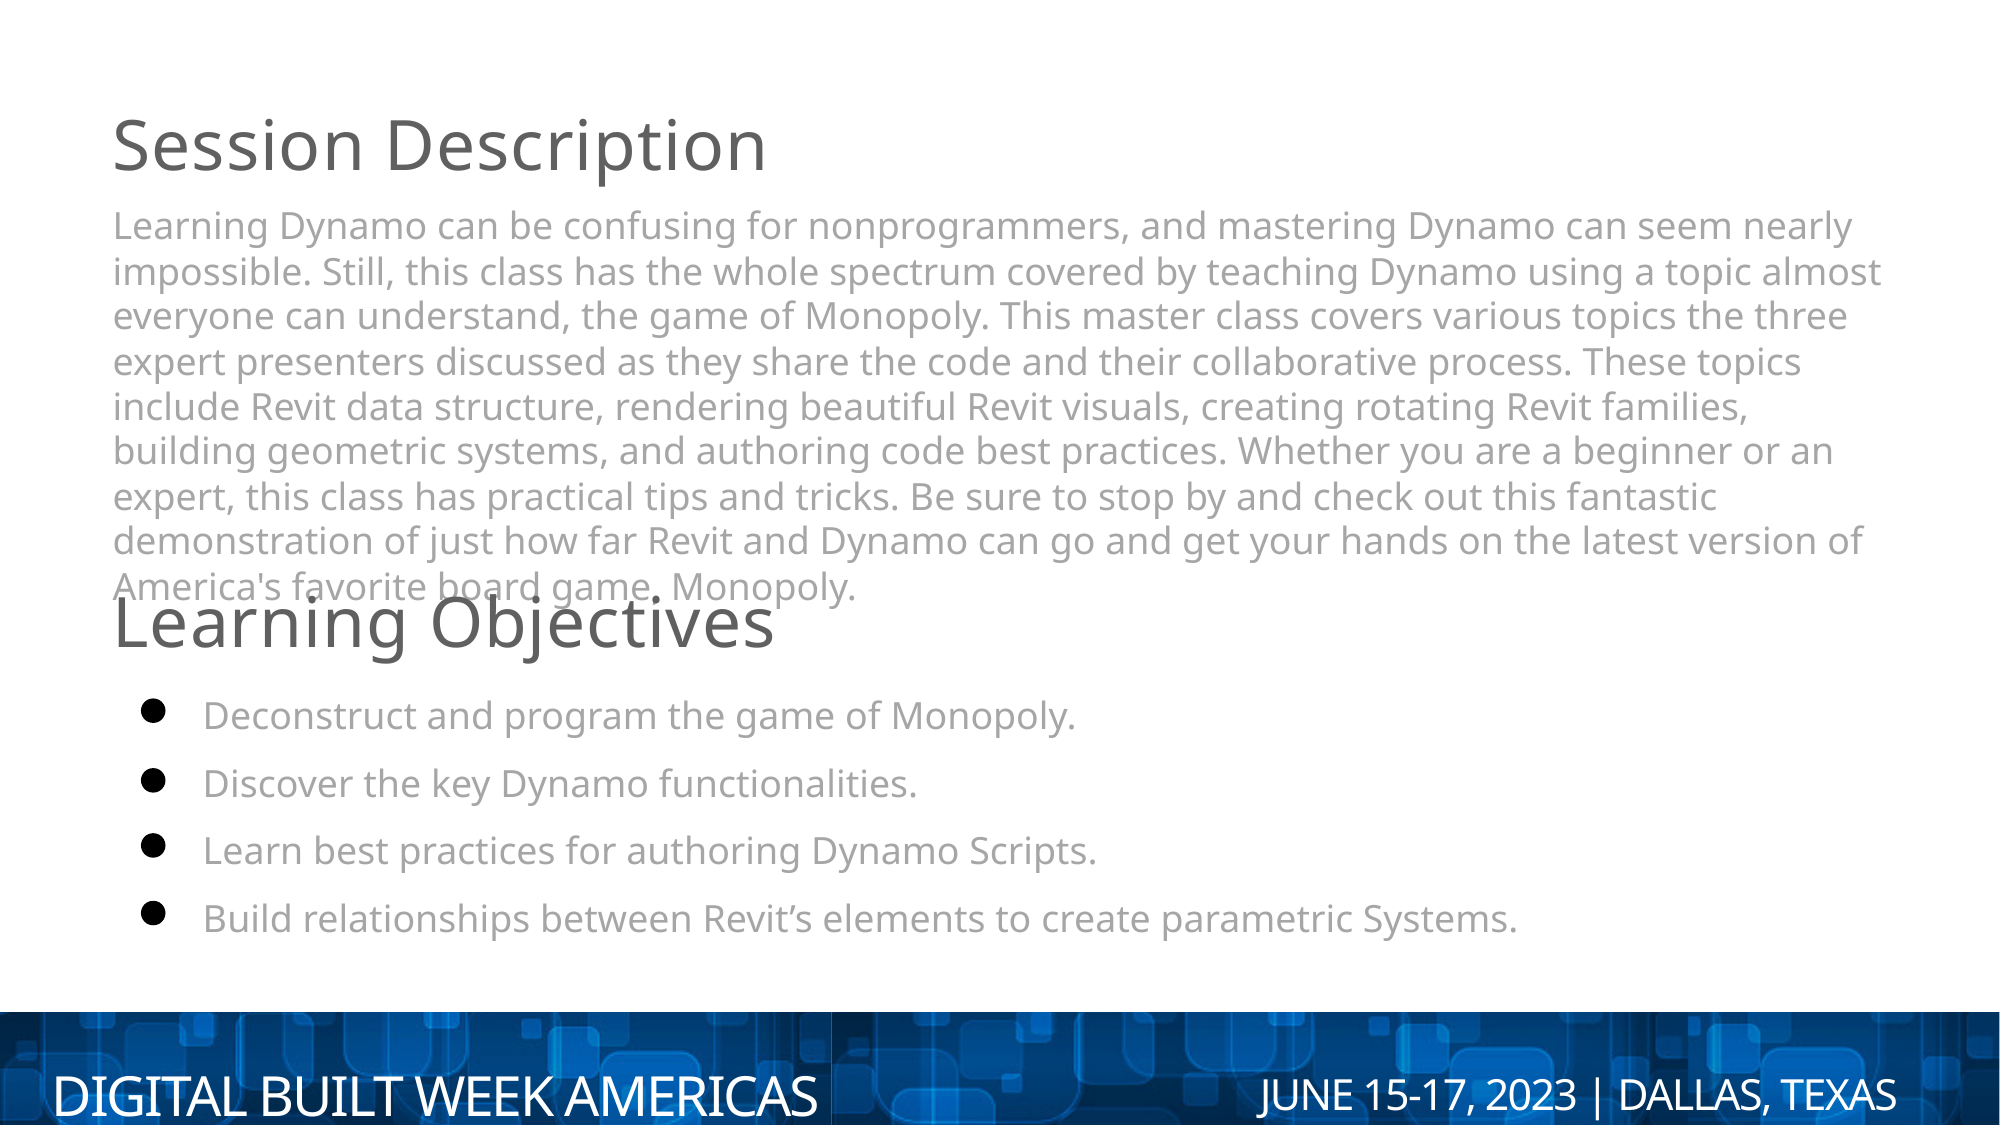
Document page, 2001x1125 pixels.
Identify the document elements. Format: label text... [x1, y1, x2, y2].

text_box [140, 833, 166, 858]
text_box [140, 698, 166, 723]
text_box Learning Dynamo can be confusing for nonprogrammers, and mastering Dynamo can seem nearly impossible. Still, this class has the whole spectrum covered by teaching Dynamo using a topic almost everyone can understand, the game of Monopoly. This master class covers various topics the three expert presenters discussed as they share the code and their collaborative process. These topics include Revit data structure, rendering beautiful Revit visuals, creating rotating Revit families, building geometric systems, and authoring code best practices. Whether you are a beginner or an expert, this class has practical tips and tricks. Be sure to stop by and check out this fantastic demonstration of just how far Revit and Dynamo can go and get your hands on the latest version of America's favorite board game, Monopoly. [112, 202, 1888, 608]
text_box [140, 768, 166, 793]
text_box [140, 900, 166, 926]
text_box Deconstruct and program the game of Monopoly. Discover the key Dynamo functionalities. Learn best practices for authoring Dynamo Scripts. Build relationships between Revit’s elements to create parametric Systems. [146, 669, 1922, 1002]
picture [0, 1012, 2000, 1125]
text_box Session Description [112, 109, 1066, 185]
text_box Learning Objectives [112, 586, 1066, 662]
